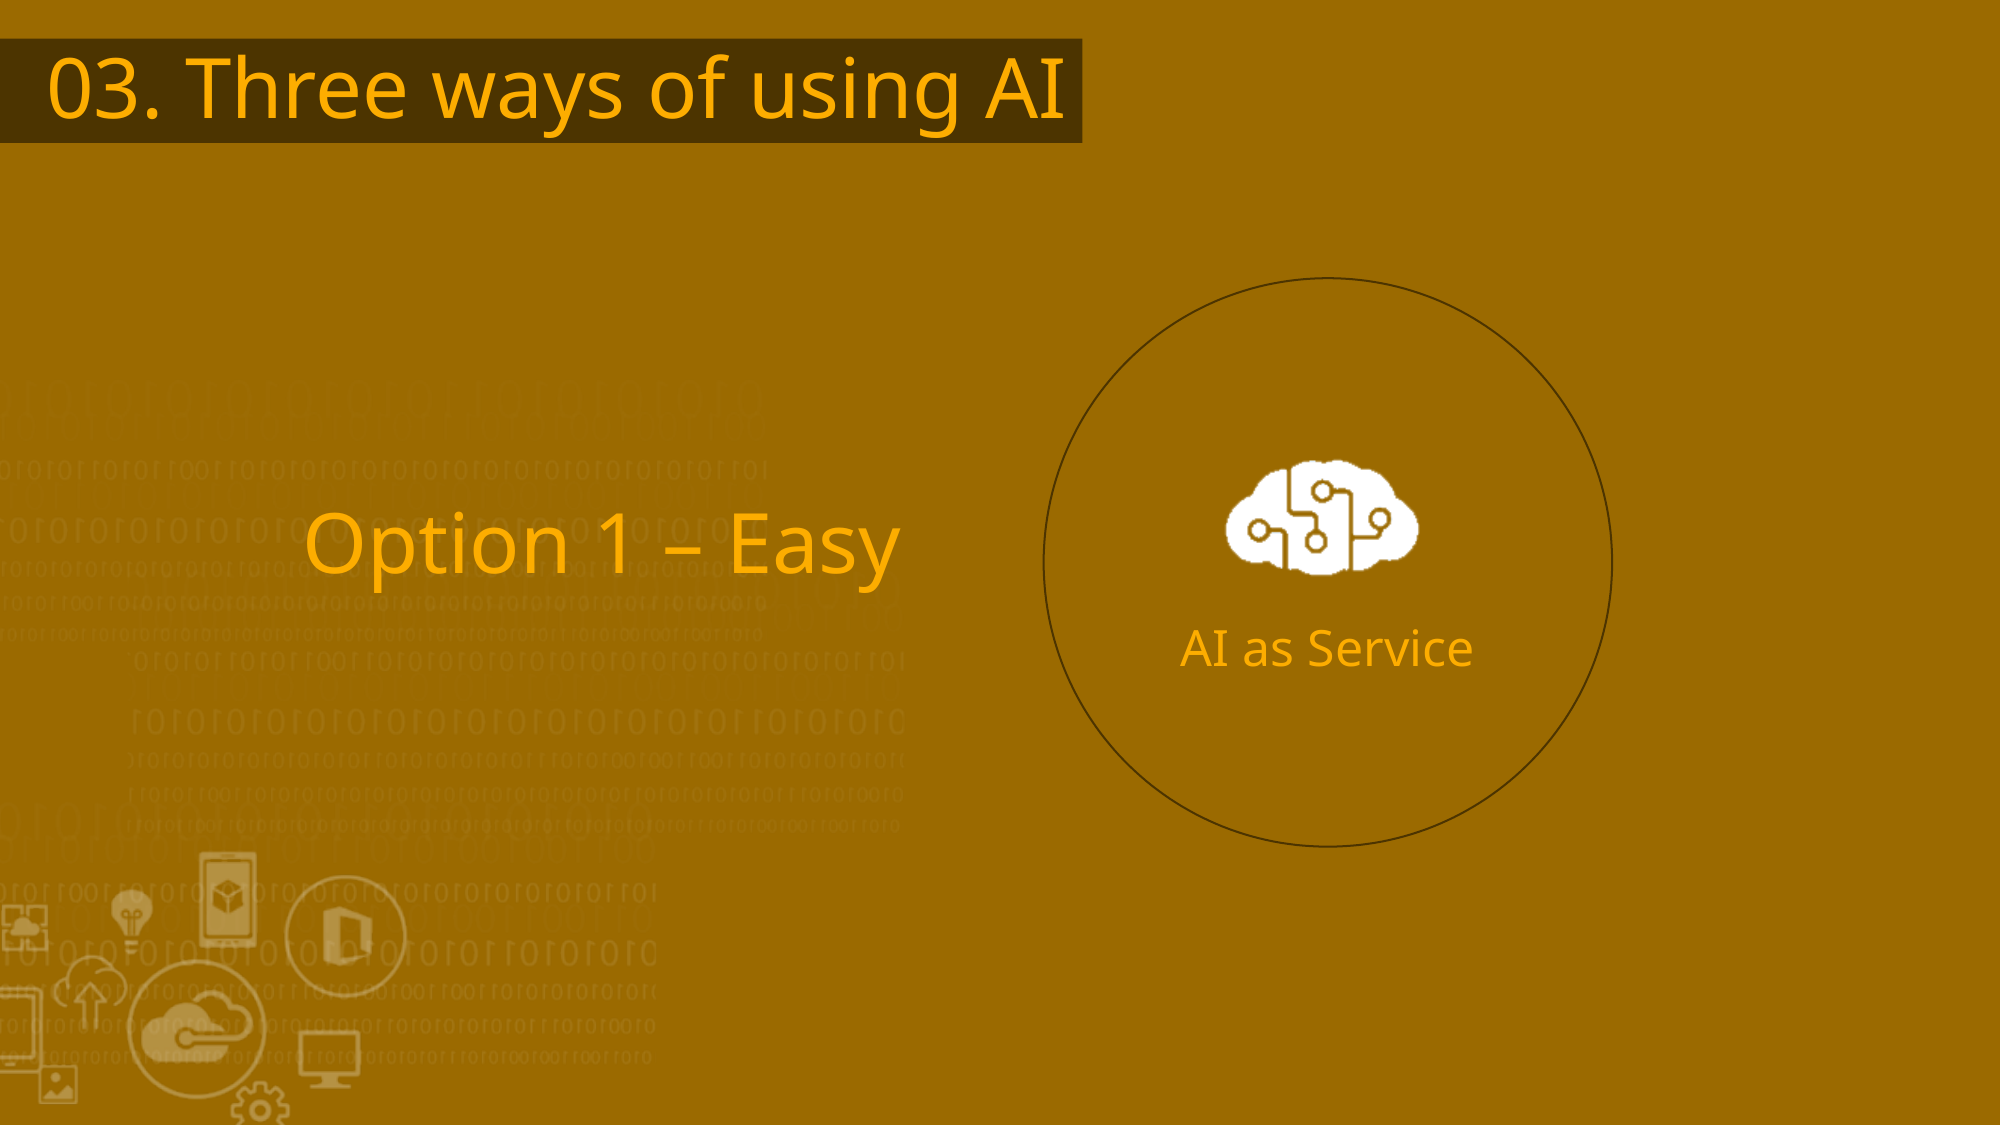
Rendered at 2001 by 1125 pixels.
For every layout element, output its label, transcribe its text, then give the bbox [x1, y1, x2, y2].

text_box 03. Three ways of using AI [0, 38, 1083, 143]
text_box AI as Service [1316, 598, 1506, 701]
text_box [1143, 278, 1613, 847]
picture [0, 346, 1423, 1125]
